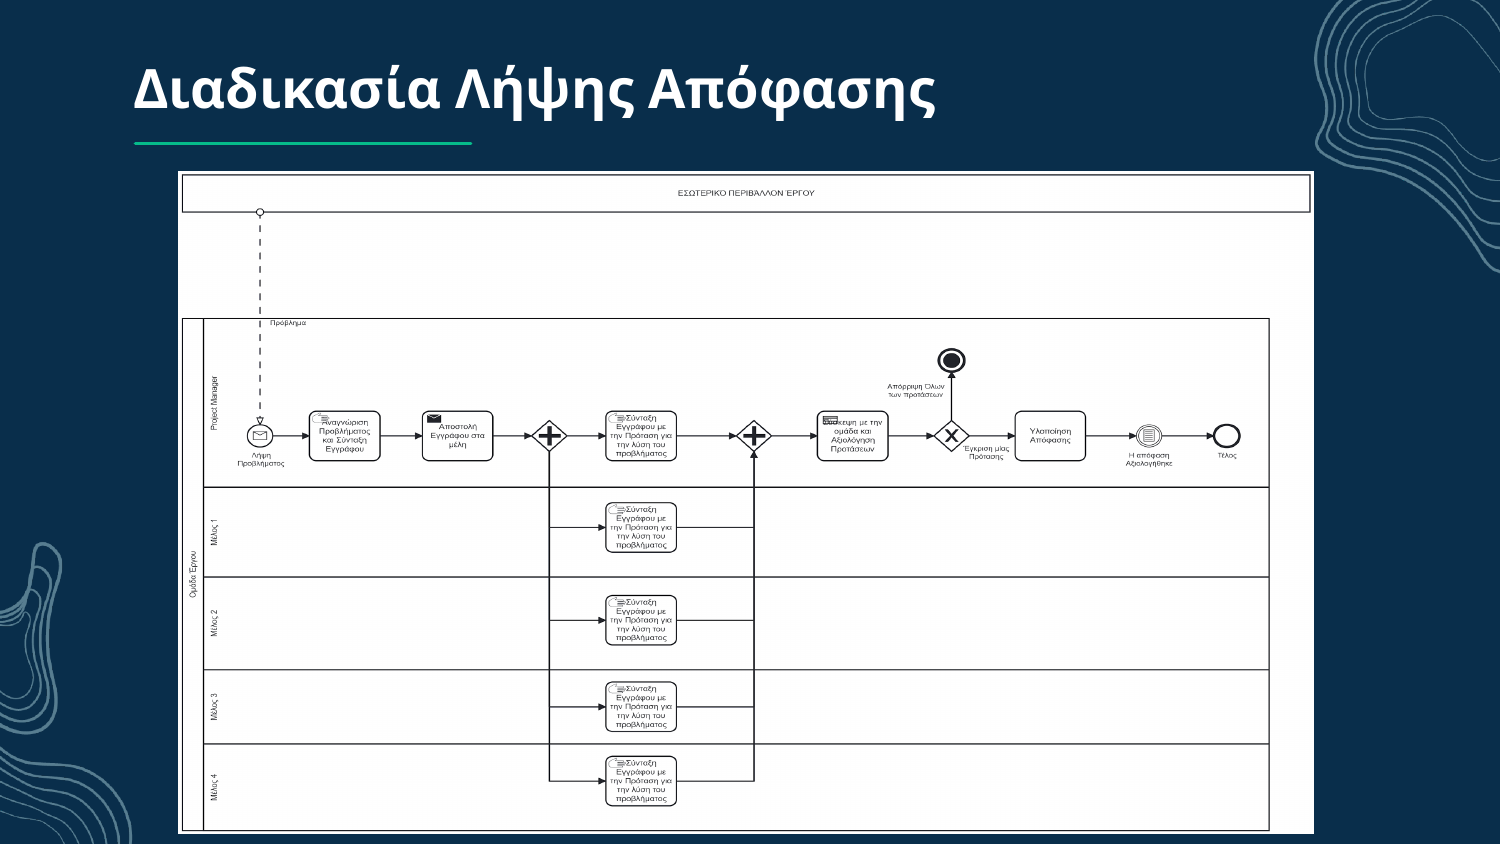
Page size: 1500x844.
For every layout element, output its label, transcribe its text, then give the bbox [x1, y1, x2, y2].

title Διαδικασία Λήψης Απόφασης [118, 39, 1382, 137]
picture [0, 0, 1500, 844]
